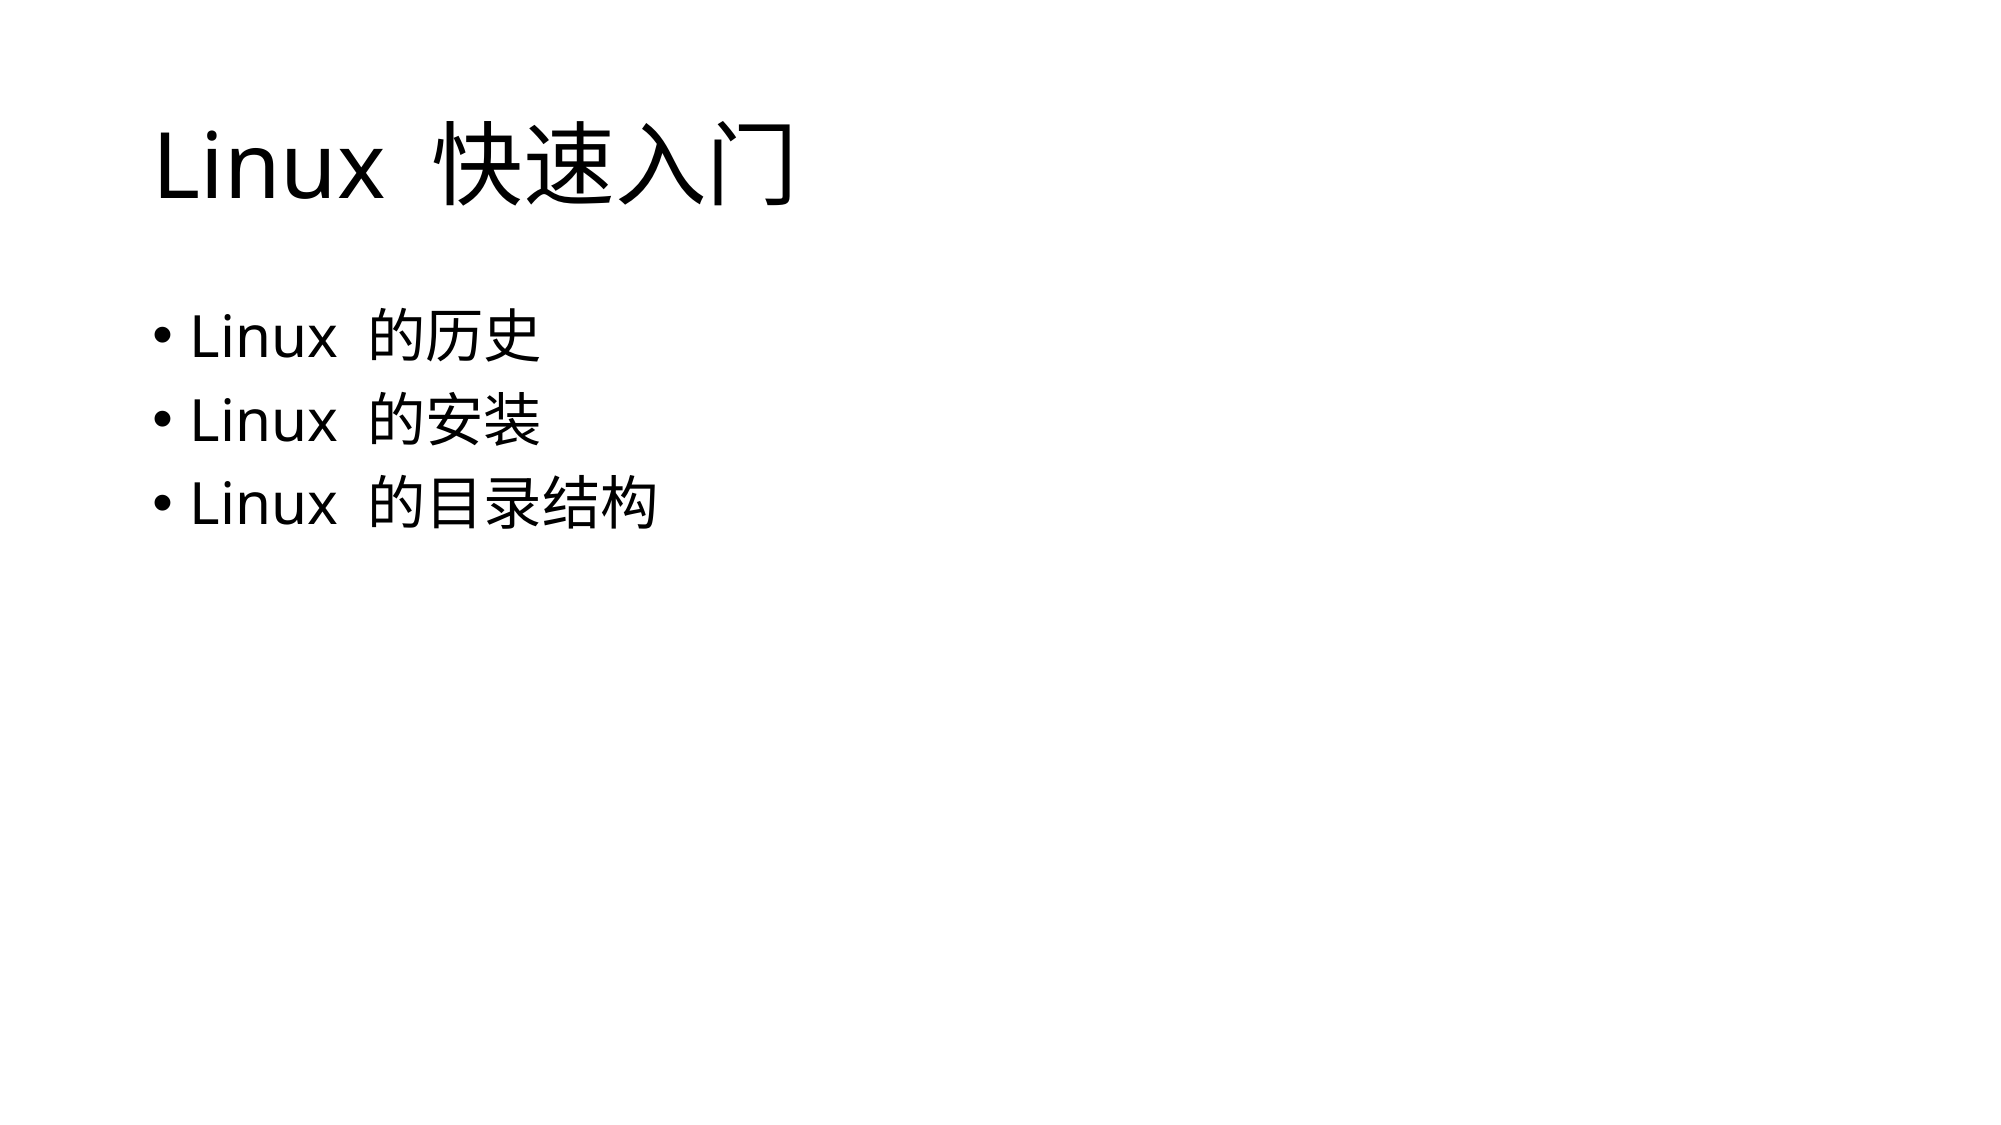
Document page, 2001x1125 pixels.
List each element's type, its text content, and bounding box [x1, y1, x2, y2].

list Linux 的历史 Linux 的安装 Linux 的目录结构 [137, 299, 1863, 1014]
title Linux 快速入门 [137, 59, 1863, 278]
